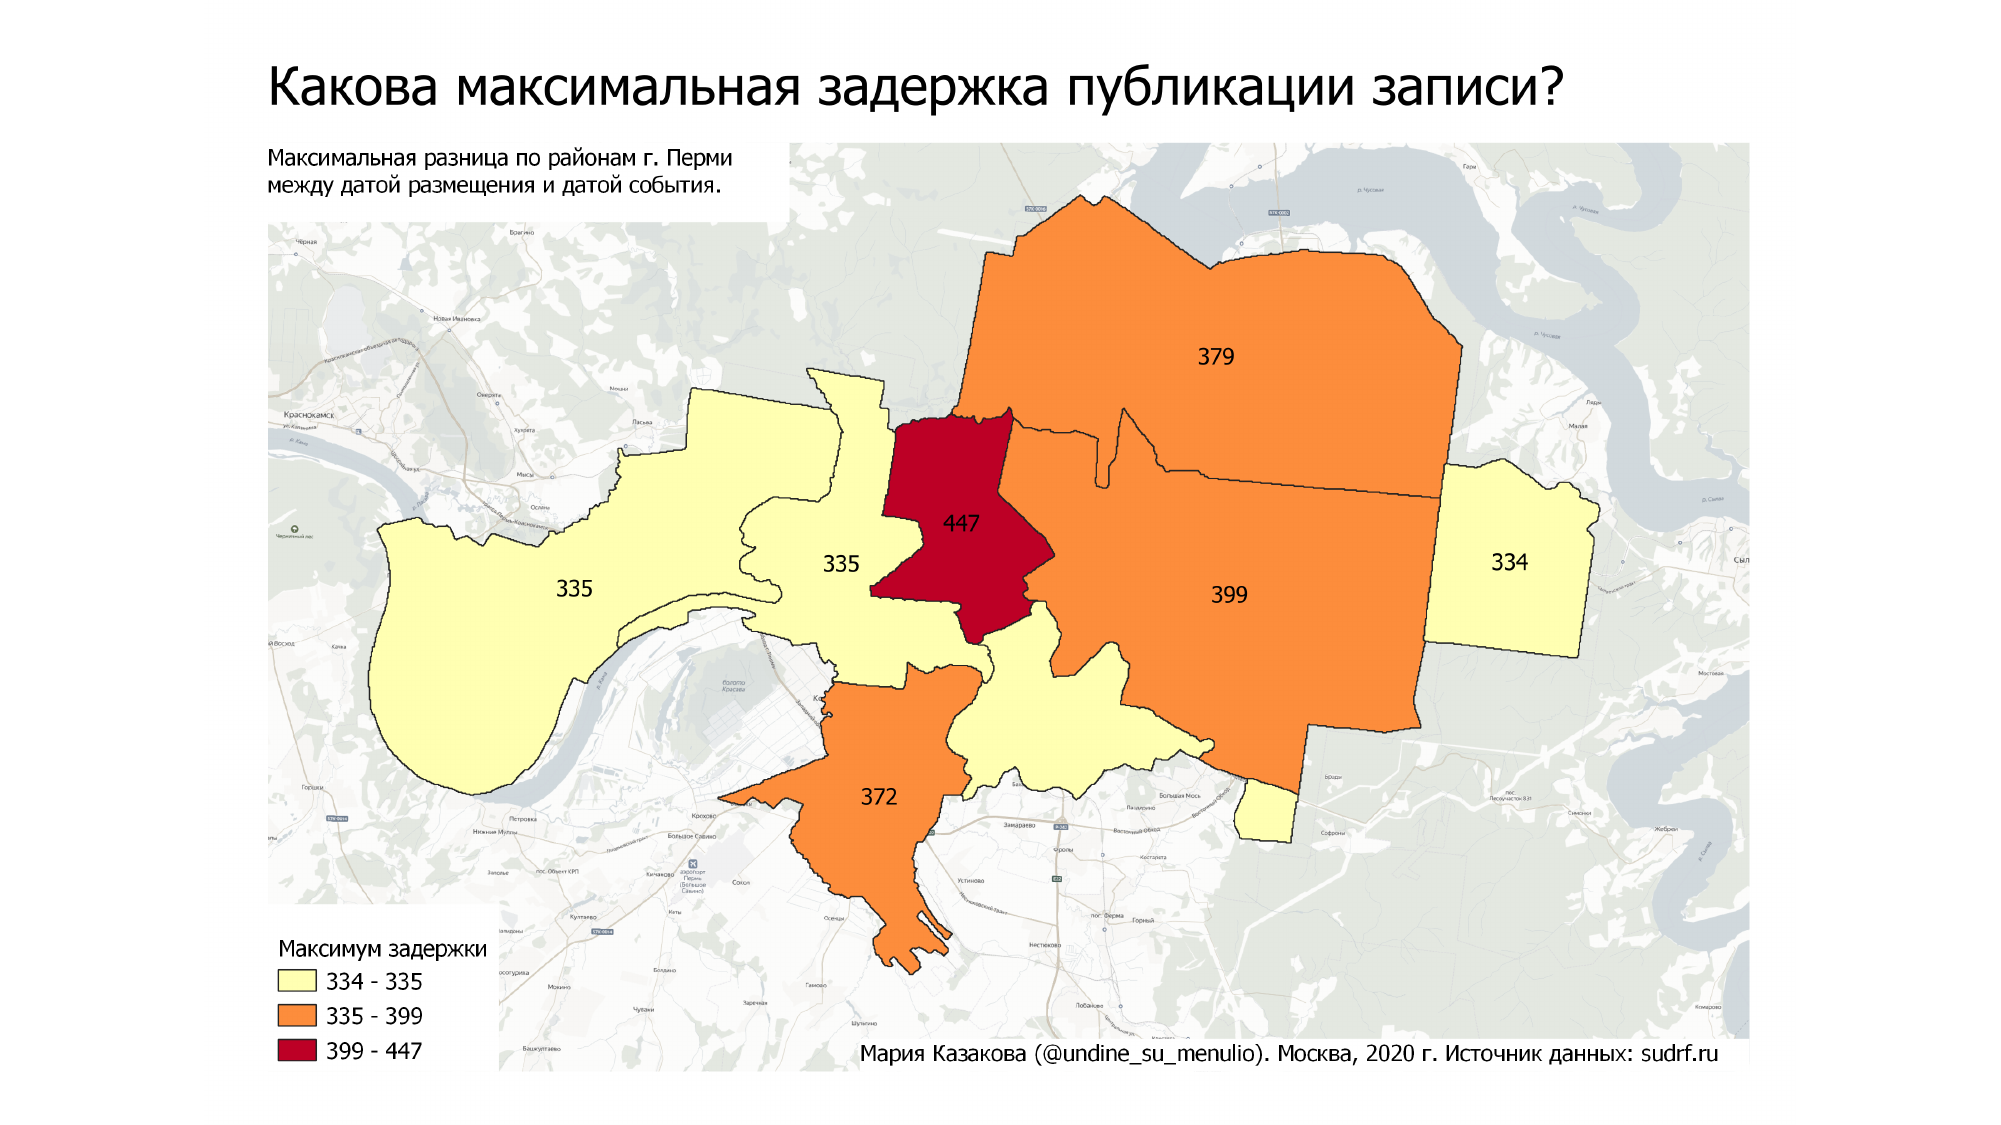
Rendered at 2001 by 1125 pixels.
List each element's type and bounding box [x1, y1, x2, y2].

picture [204, 0, 1796, 1125]
